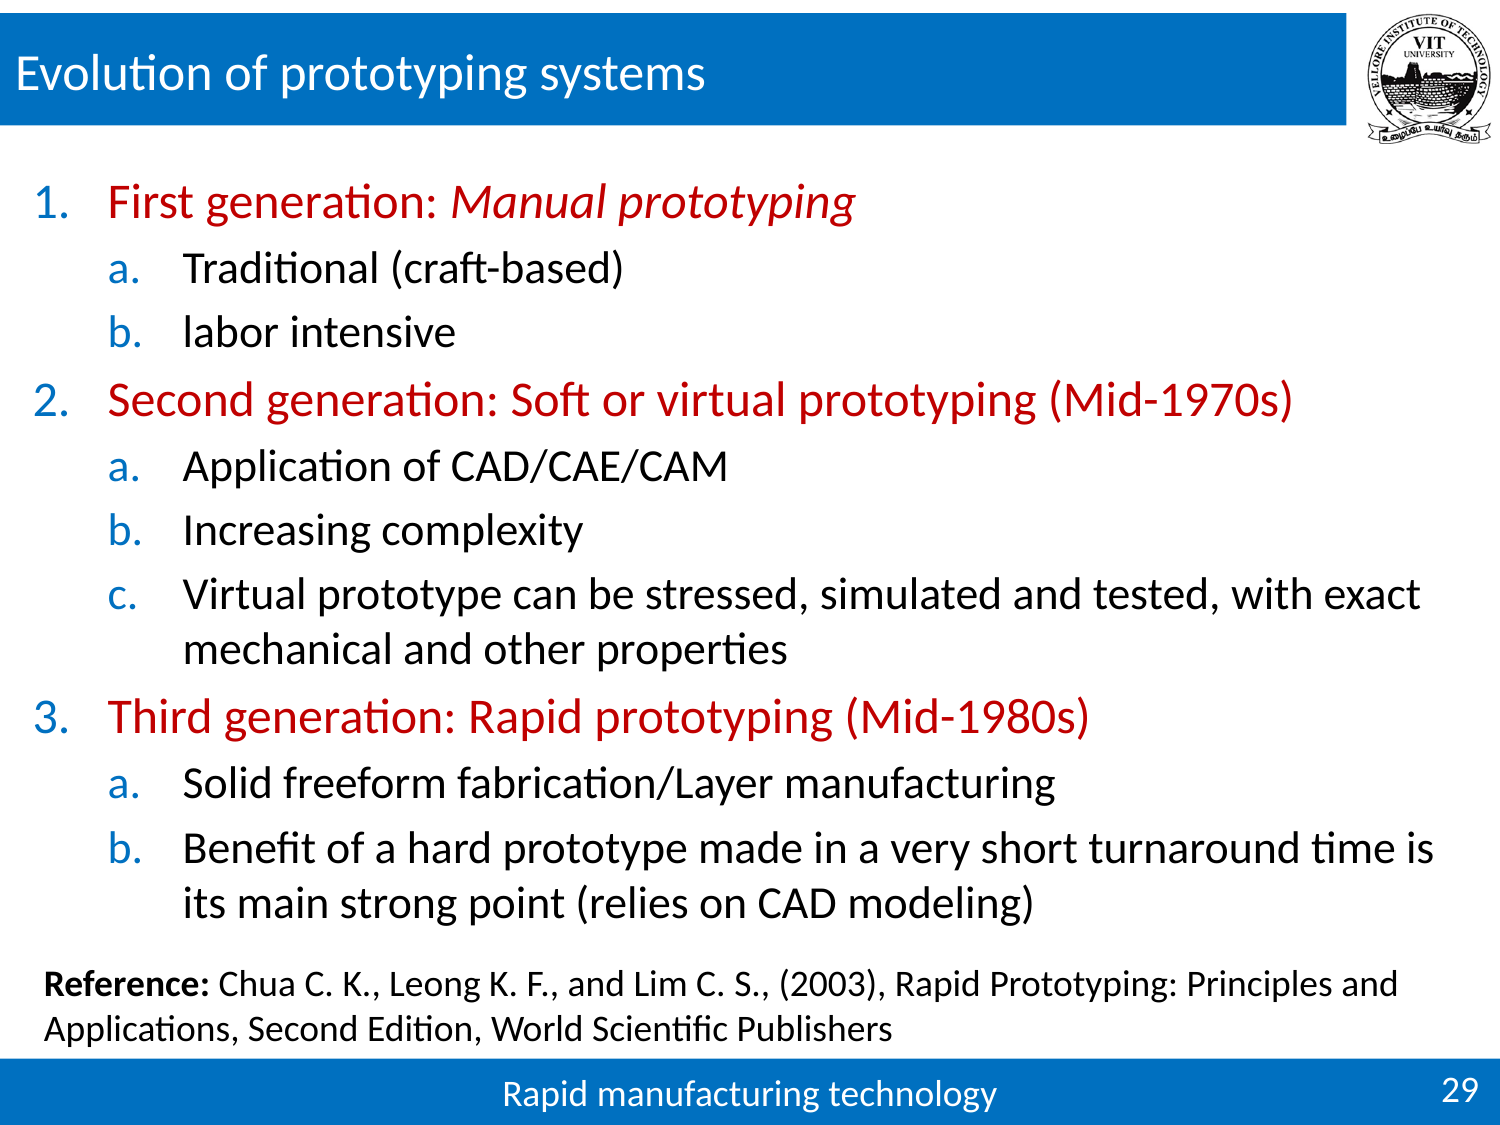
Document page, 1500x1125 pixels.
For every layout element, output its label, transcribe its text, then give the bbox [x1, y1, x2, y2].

title Evolution of prototyping systems [0, 13, 1347, 126]
slide_number 29 [1281, 1057, 1495, 1118]
list First generation: Manual prototyping Traditional (craft-based) labor intensive Second generation: Soft or virtual prototyping (Mid-1970s) Application of CAD/CAE/CAM Increasing complexity Virtual prototype can be stressed, simulated and tested, with exact mechanical and other properties Third generation: Rapid prototyping (Mid-1980s) Solid freeform fabrication/Layer manufacturing Benefit of a hard prototype made in a very short turnaround time is its main strong point (relies on CAD modeling) [17, 160, 1477, 1125]
text_box Reference: Chua C. K., Leong K. F., and Lim C. S., (2003), Rapid Prototyping: Principles and Applications, Second Edition, World Scientific Publishers [29, 951, 1480, 1057]
footer Rapid manufacturing technology [476, 1058, 1024, 1125]
picture [1367, 13, 1492, 144]
